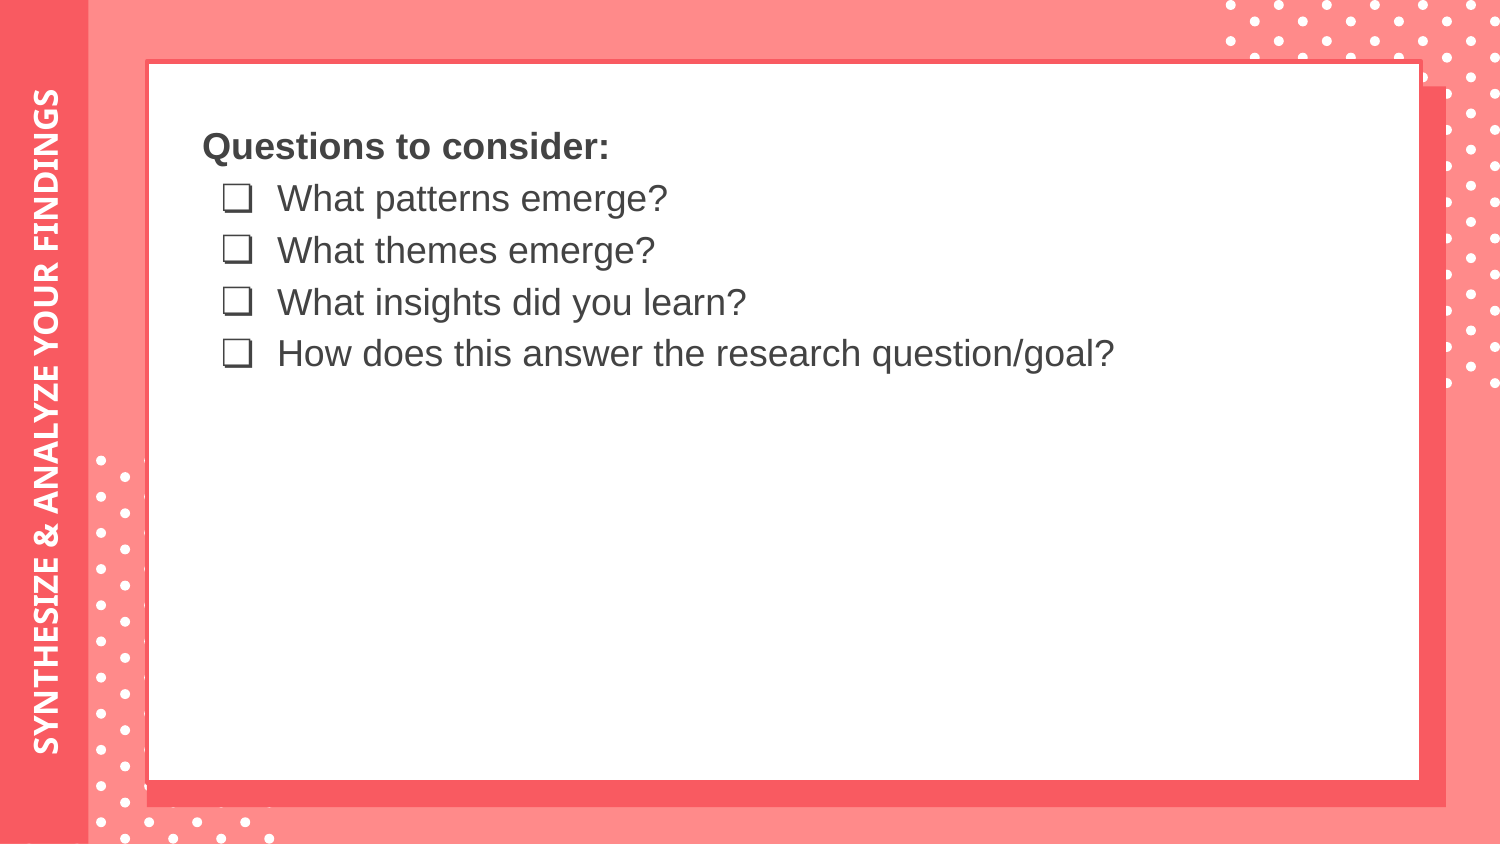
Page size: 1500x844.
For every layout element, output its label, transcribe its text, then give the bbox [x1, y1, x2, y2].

subtitle Questions to consider: What patterns emerge? What themes emerge? What insights did you learn? How does this answer the research question/goal? [187, 100, 1381, 744]
title SYNTHESIZE & ANALYZE YOUR FINDINGS [17, 41, 72, 803]
